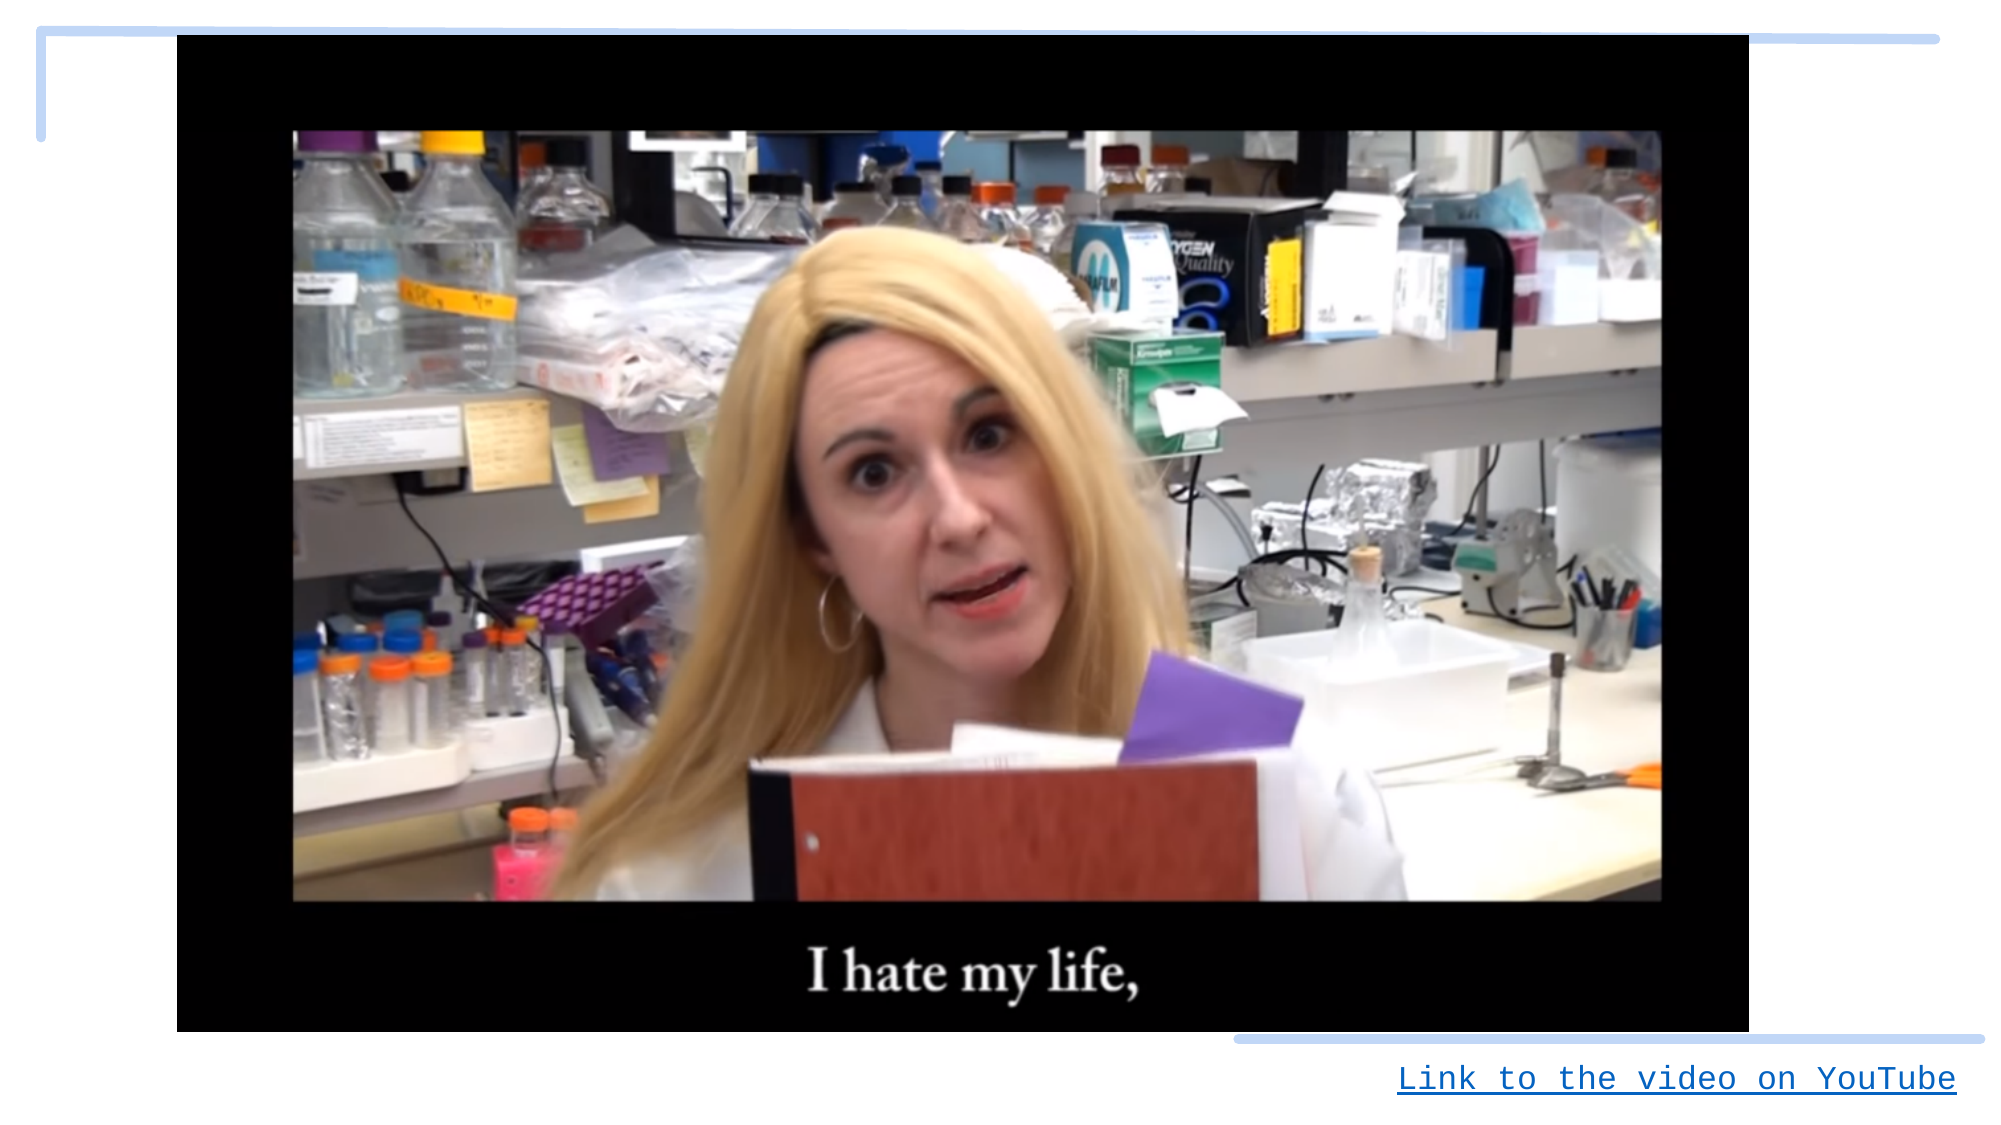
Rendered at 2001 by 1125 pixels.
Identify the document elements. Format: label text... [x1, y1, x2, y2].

picture [177, 35, 1749, 1032]
text_box Link to the video on YouTube [1215, 1048, 1972, 1104]
